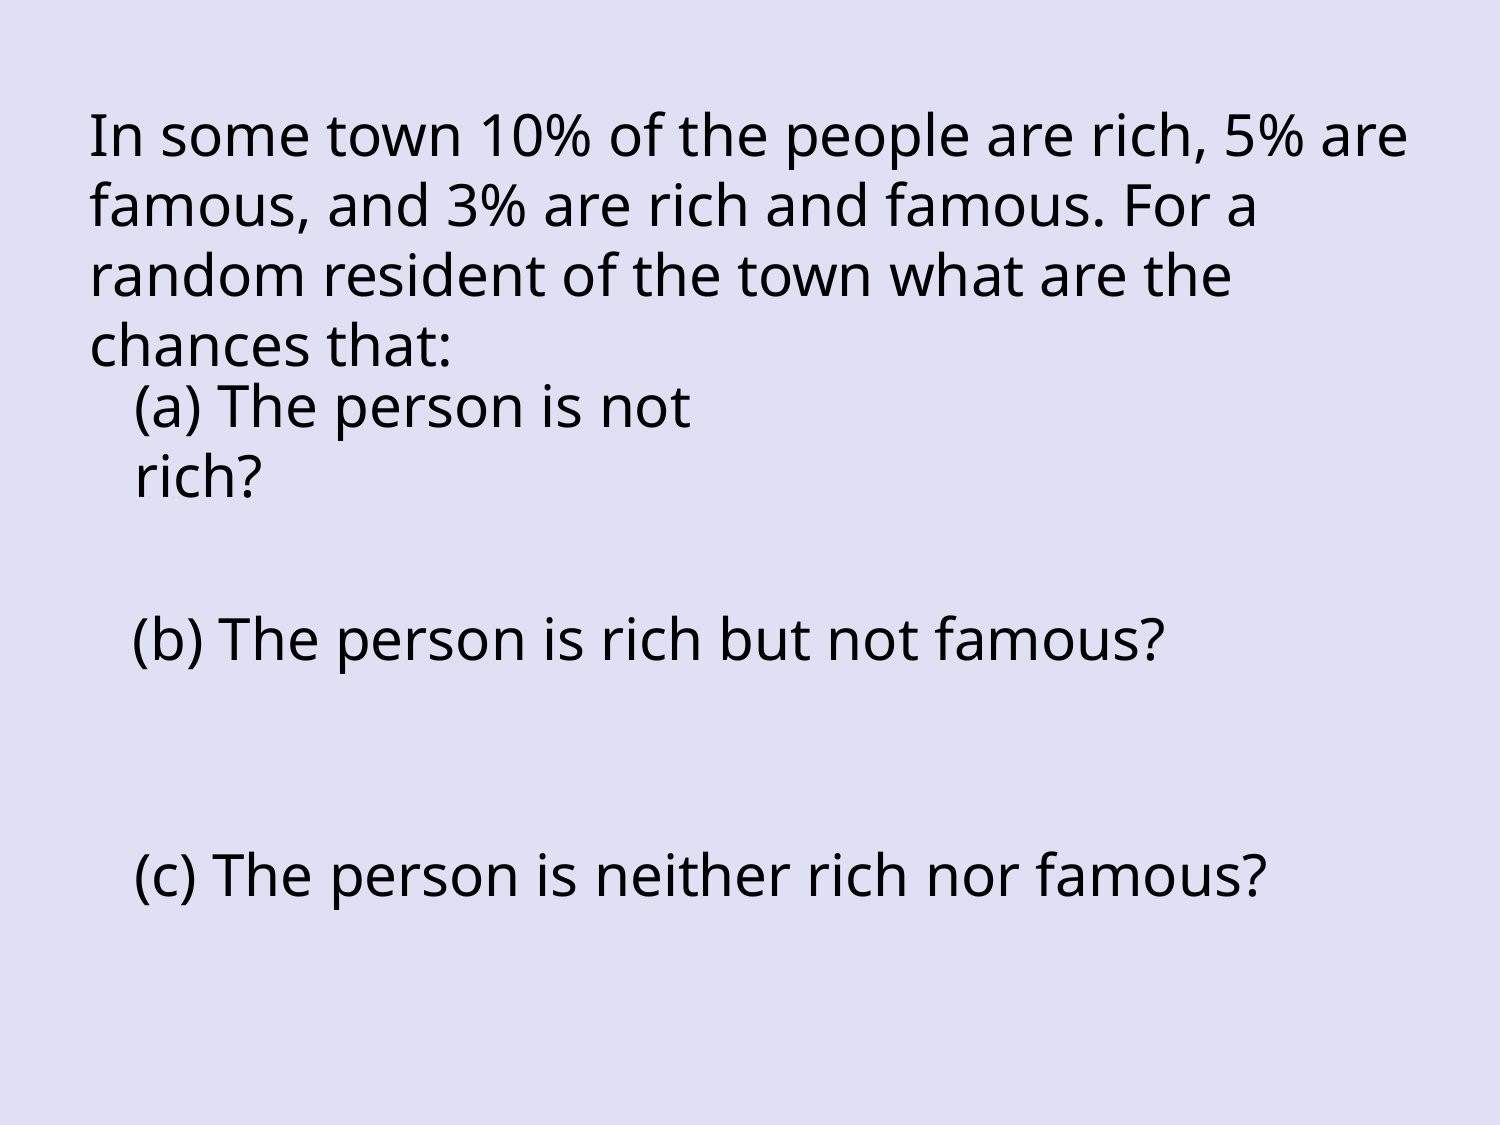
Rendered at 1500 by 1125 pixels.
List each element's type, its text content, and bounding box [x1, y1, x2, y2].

text_box (c) The person is neither rich nor famous? [119, 830, 1302, 916]
text_box In some town 10% of the people are rich, 5% are famous, and 3% are rich and famous. For a random resident of the town what are the chances that: [74, 90, 1425, 385]
text_box (b) The person is rich but not famous? [118, 594, 1301, 680]
text_box (a) The person is not rich? [119, 362, 800, 517]
